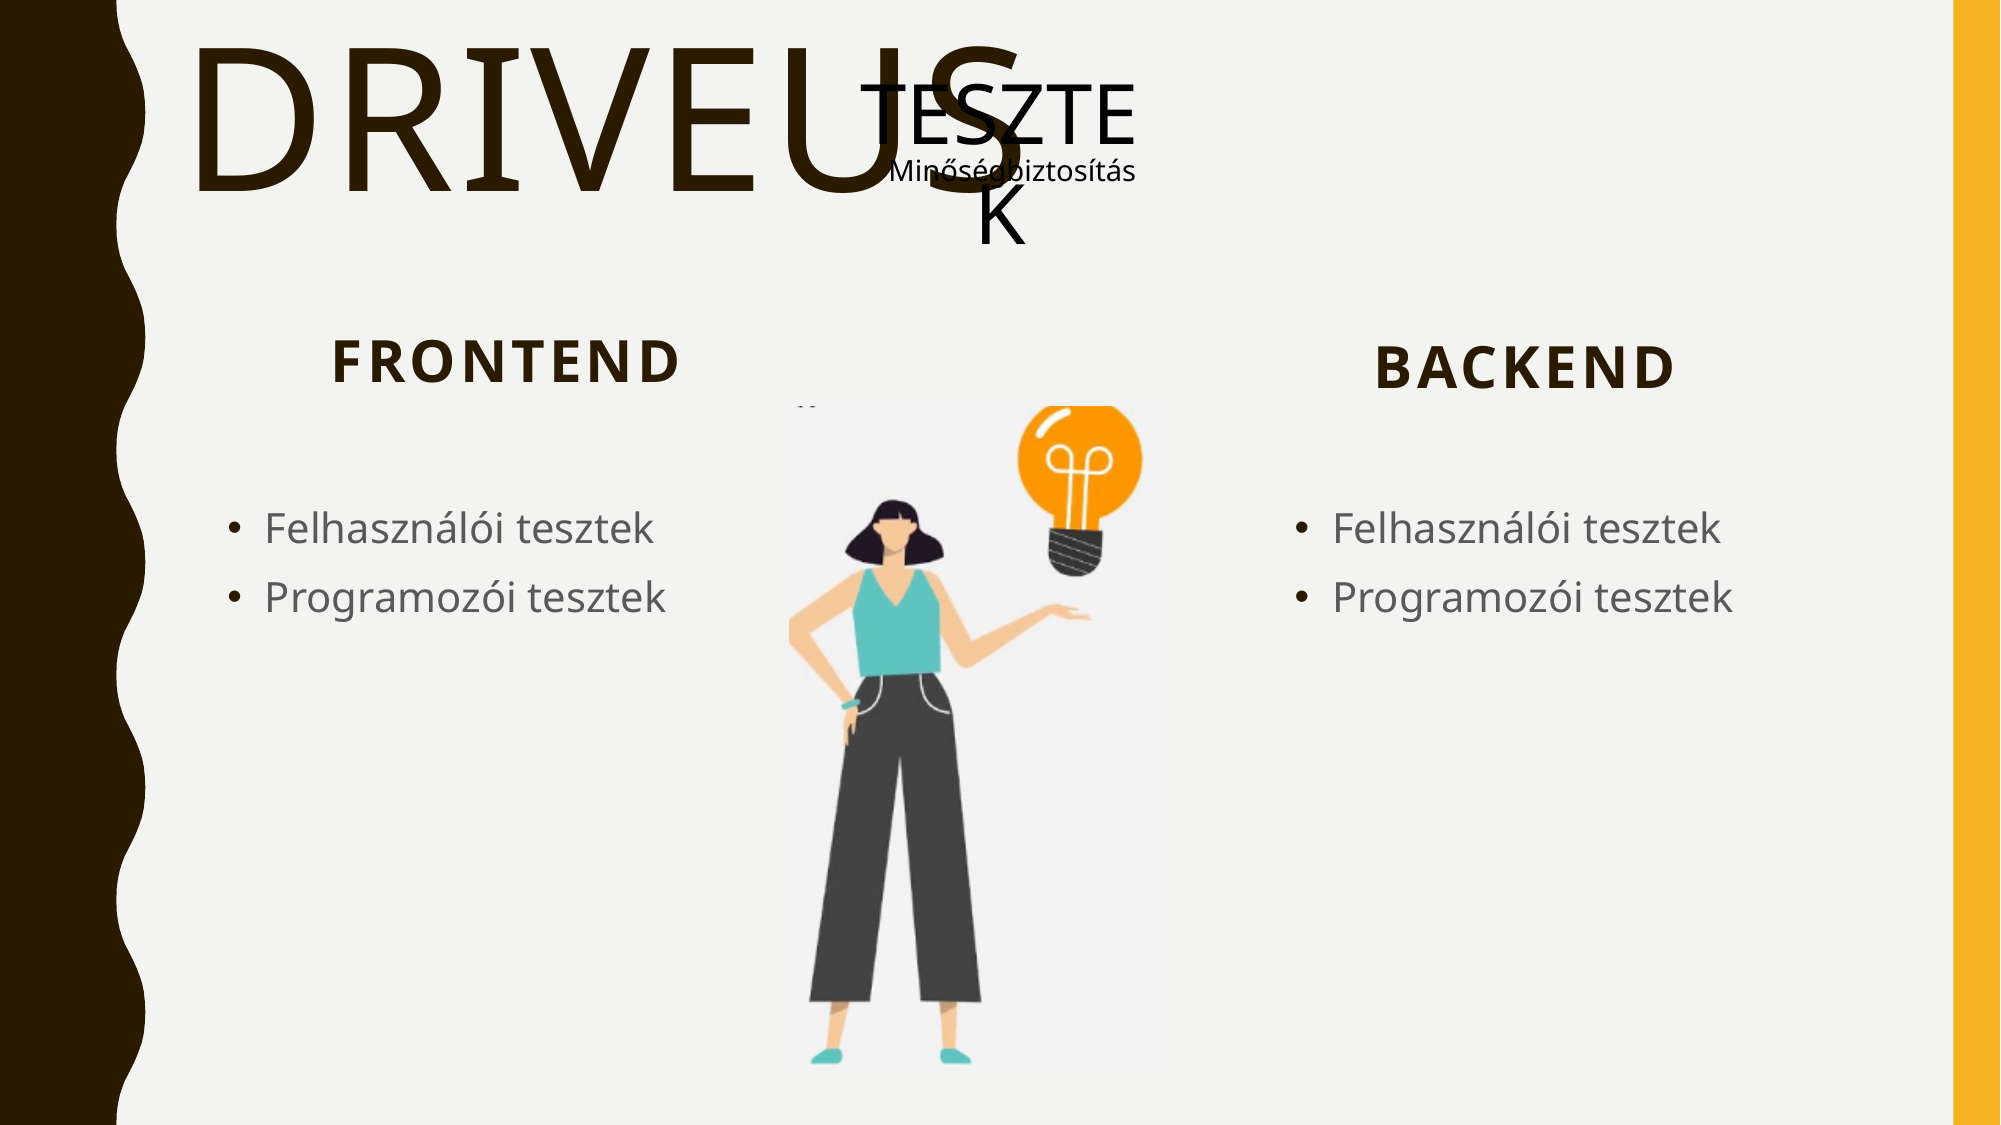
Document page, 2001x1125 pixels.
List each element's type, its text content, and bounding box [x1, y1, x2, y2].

text_box Minőségbiztosítás [873, 144, 1152, 195]
title DRIVEus [165, 10, 1835, 256]
list backend [1359, 304, 2000, 409]
list Felhasználói tesztek Programozói tesztek [212, 489, 789, 981]
list Felhasználói tesztek Programozói tesztek [1279, 489, 2000, 981]
picture [789, 406, 1162, 1071]
list Frontend [315, 298, 1104, 402]
text_box TESZTEK [838, 53, 1162, 269]
